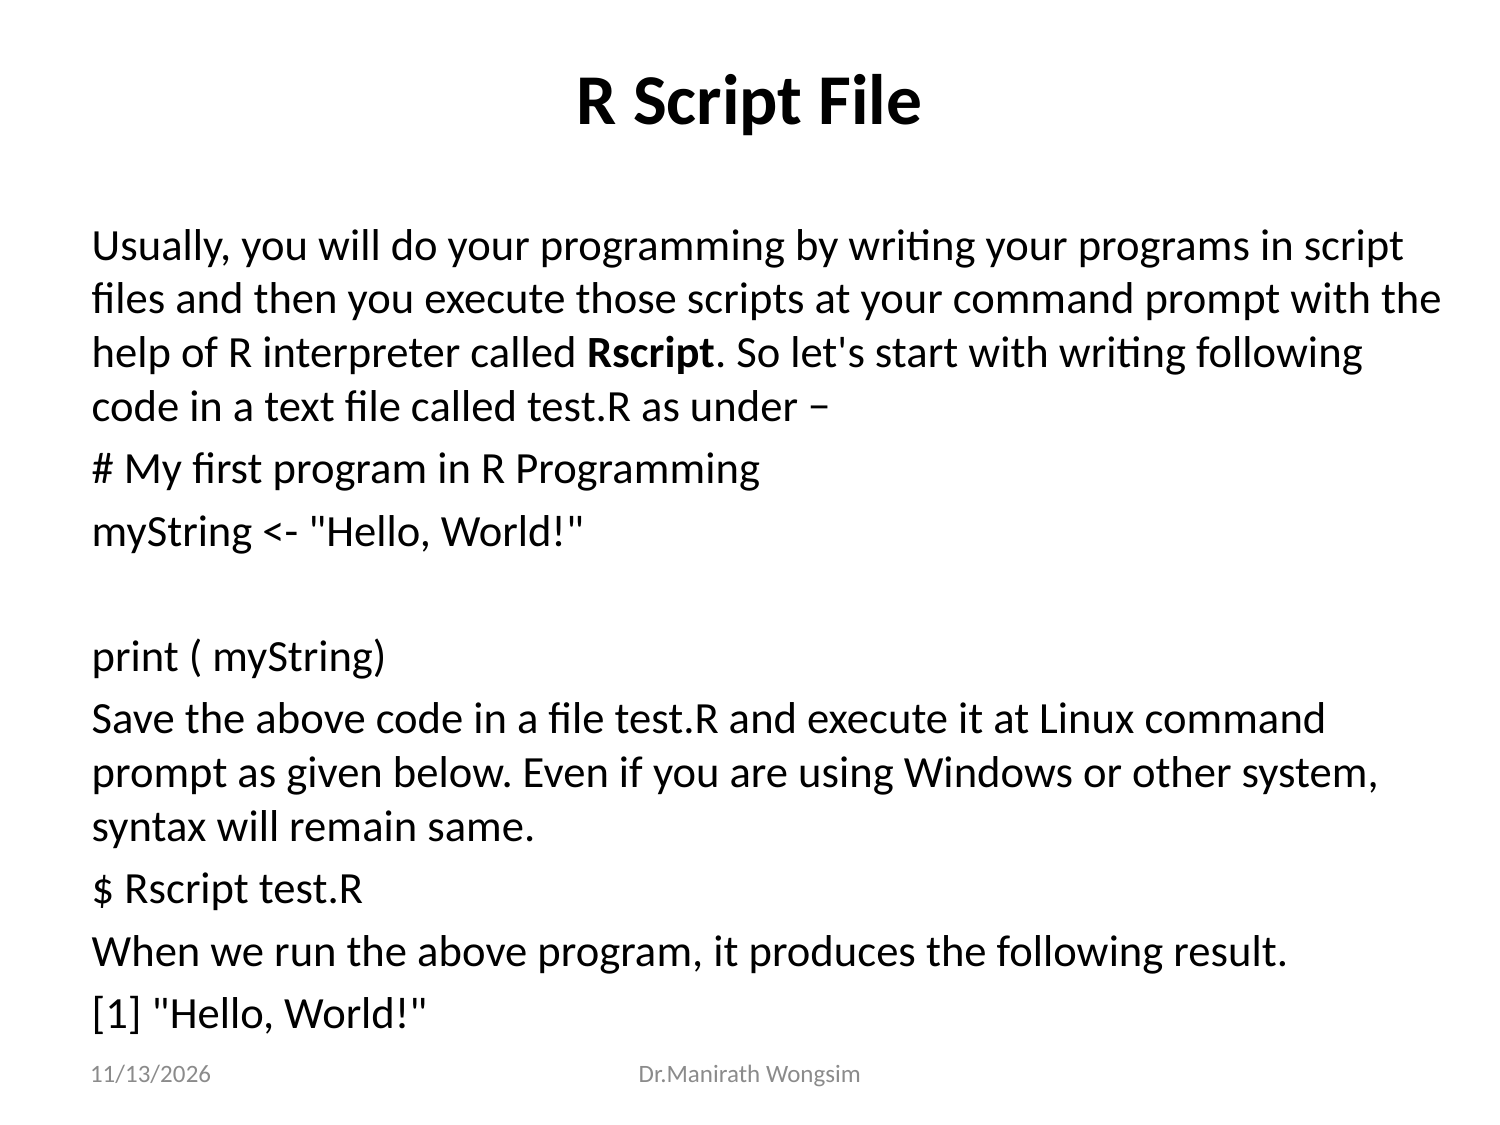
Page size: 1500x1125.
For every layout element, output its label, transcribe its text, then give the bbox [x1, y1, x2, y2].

footer Dr.Manirath Wongsim [512, 1042, 988, 1103]
title R Script File [75, 45, 1425, 233]
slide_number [75, 1042, 425, 1103]
list Usually, you will do your programming by writing your programs in script files and then you execute those scripts at your command prompt with the help of R interpreter called Rscript. So let's start with writing following code in a text file called test.R as under − # My first program in R Programming myString <- "Hello, World!" print ( myString) Save the above code in a file test.R and execute it at Linux command prompt as given below. Even if you are using Windows or other system, syntax will remain same. $ Rscript test.R When we run the above program, it produces the following result. [1] "Hello, World!" [76, 208, 1461, 1053]
